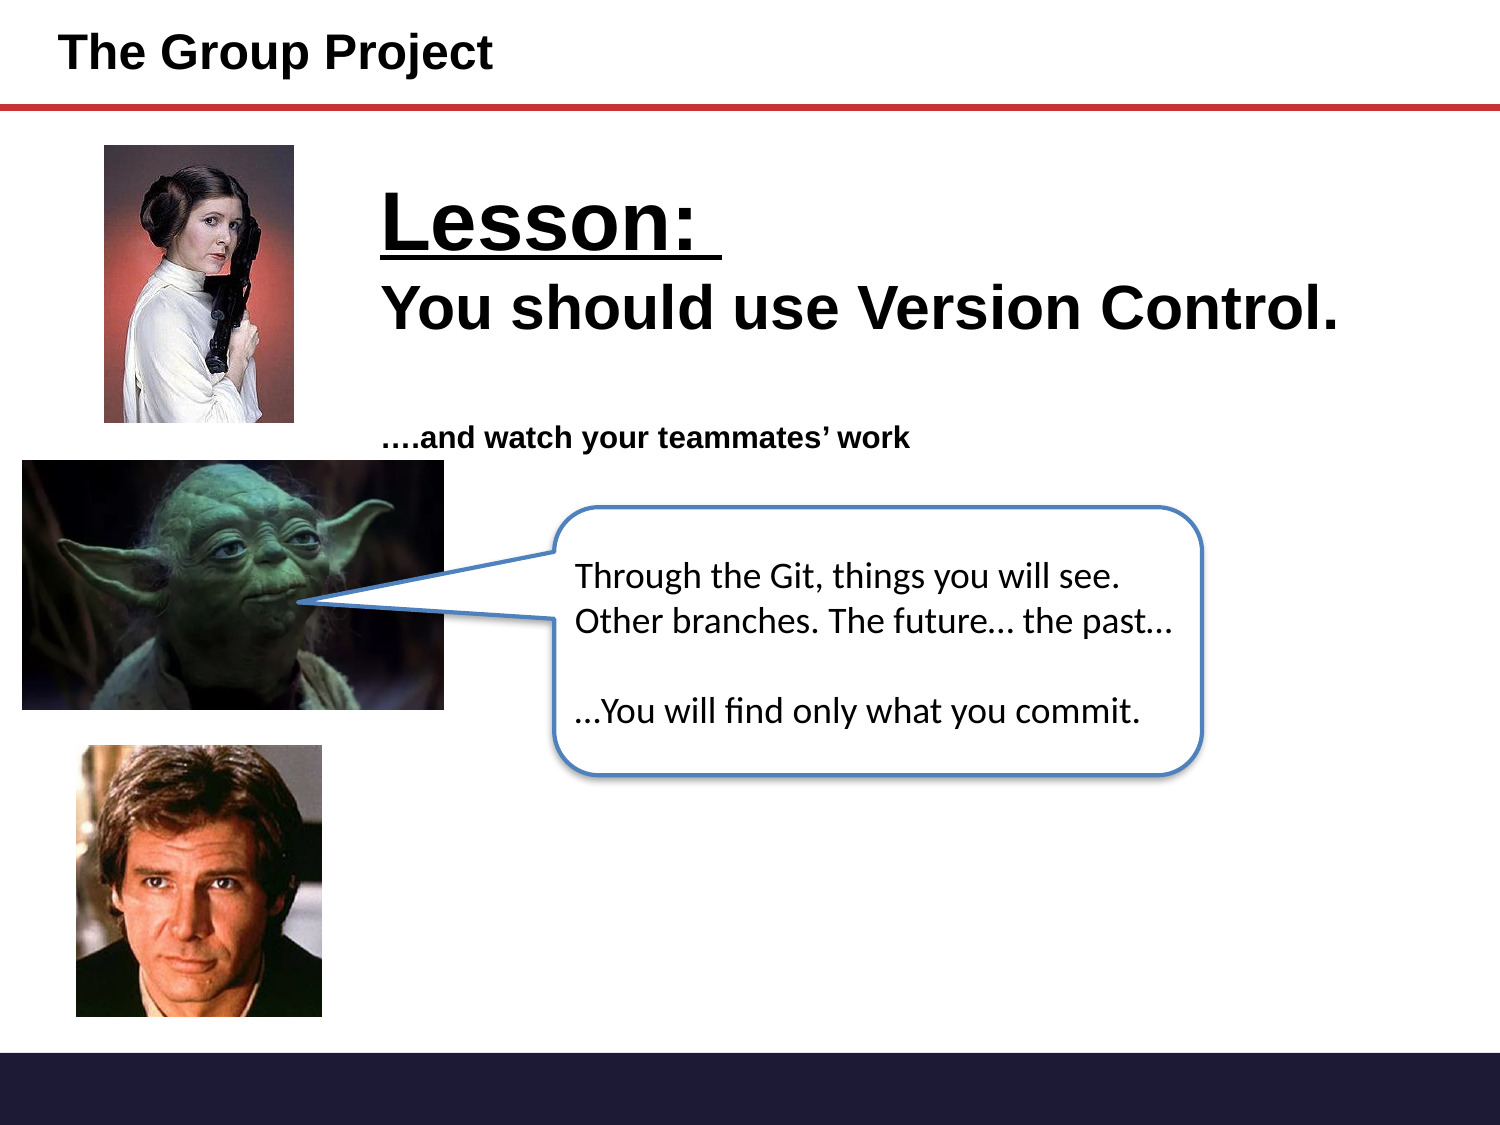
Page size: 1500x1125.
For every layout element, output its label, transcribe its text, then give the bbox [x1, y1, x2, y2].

picture [104, 144, 294, 423]
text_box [297, 502, 1203, 781]
title The Group Project [50, 0, 948, 108]
picture [22, 460, 445, 711]
text_box Lesson: You should use Version Control. ….and watch your teammates’ work [372, 159, 1449, 410]
picture [76, 745, 322, 1018]
